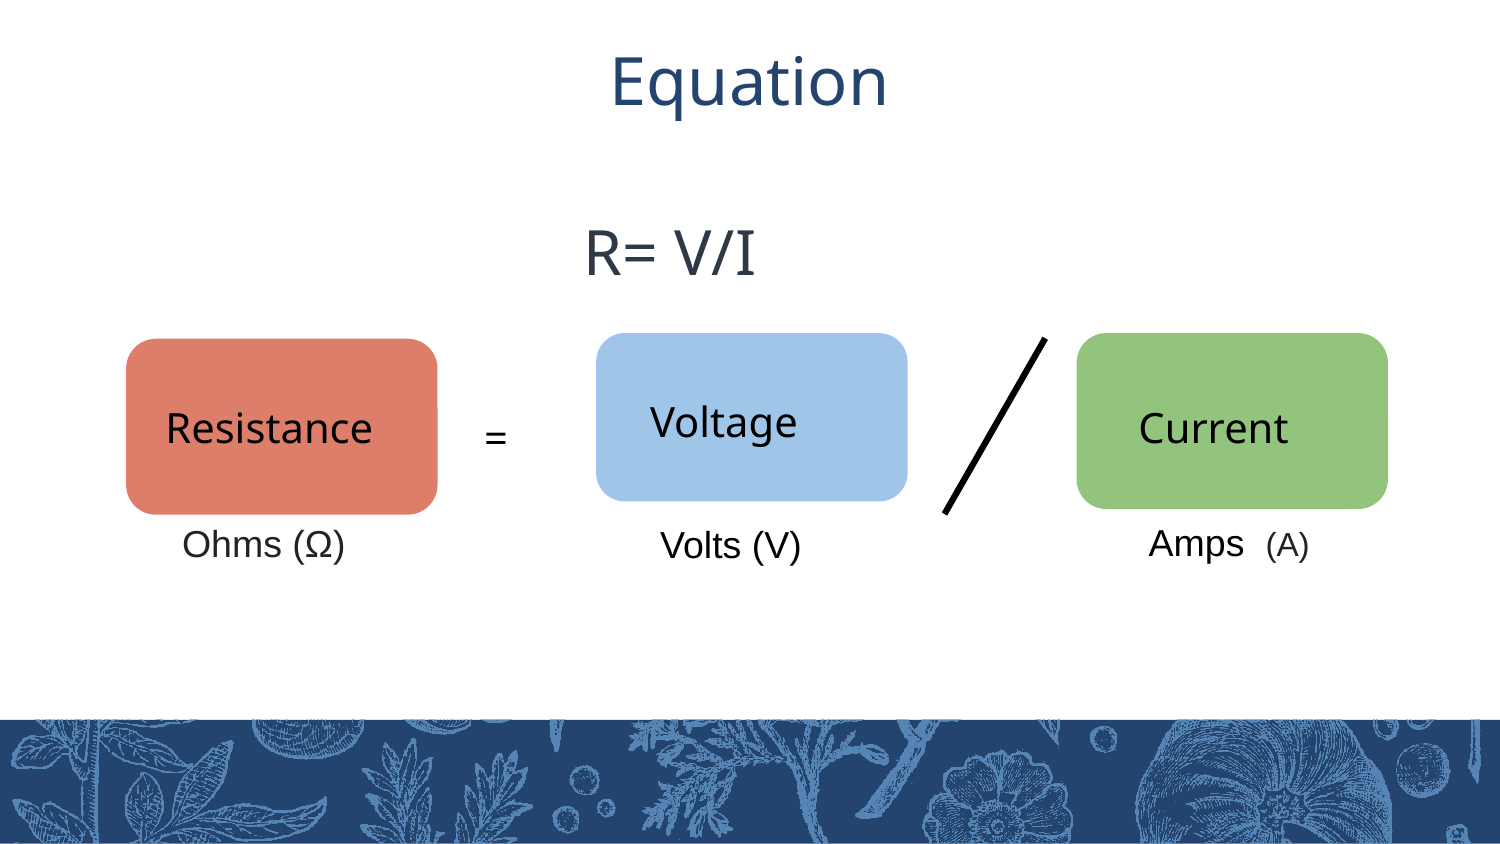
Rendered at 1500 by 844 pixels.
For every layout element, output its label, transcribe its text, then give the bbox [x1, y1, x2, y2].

text_box Volts (V) [645, 505, 820, 581]
text_box [126, 339, 437, 514]
picture [0, 719, 1500, 844]
title Equation [140, 0, 1360, 167]
text_box [1077, 333, 1388, 509]
text_box Current [1123, 386, 1373, 467]
text_box Amps (A) [1133, 504, 1356, 580]
text_box Voltage [634, 380, 837, 461]
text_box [944, 338, 1046, 515]
text_box Resistance [150, 387, 421, 468]
text_box = [469, 396, 562, 477]
text_box [596, 333, 907, 501]
list R= V/I [583, 201, 806, 295]
text_box Ohms (Ω) [167, 505, 380, 581]
